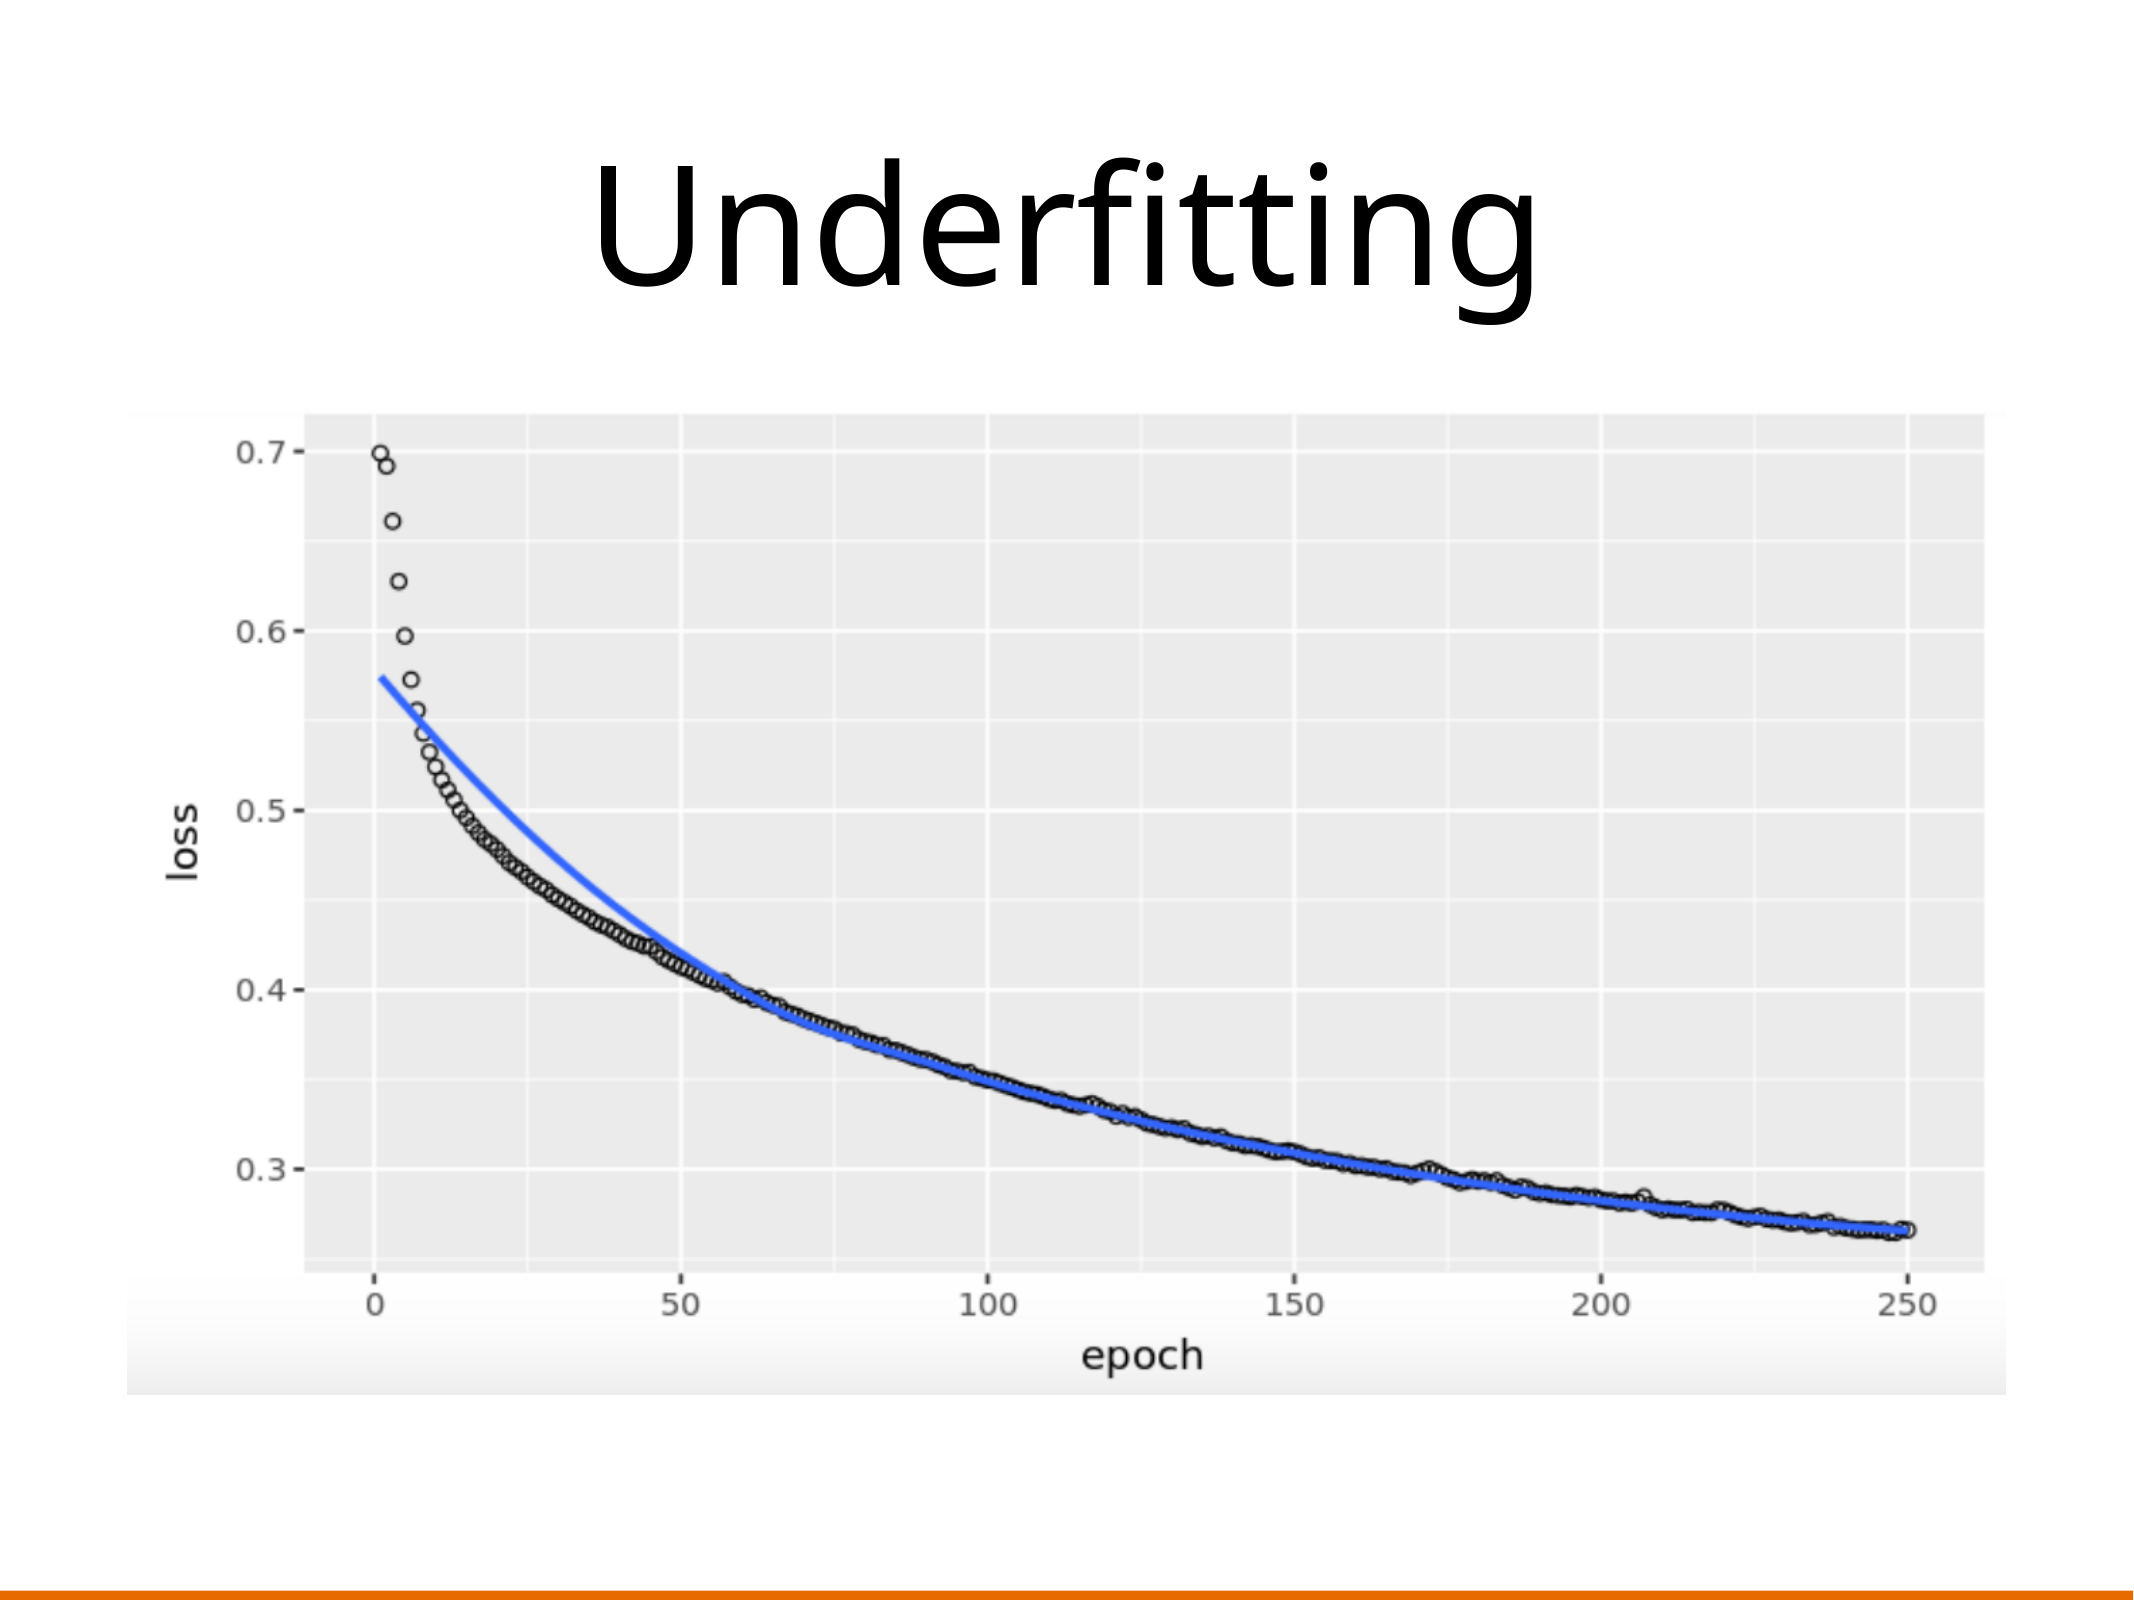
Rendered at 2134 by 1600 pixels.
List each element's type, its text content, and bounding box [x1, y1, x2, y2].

picture [127, 411, 2006, 1395]
title Underfitting [155, 41, 1978, 397]
